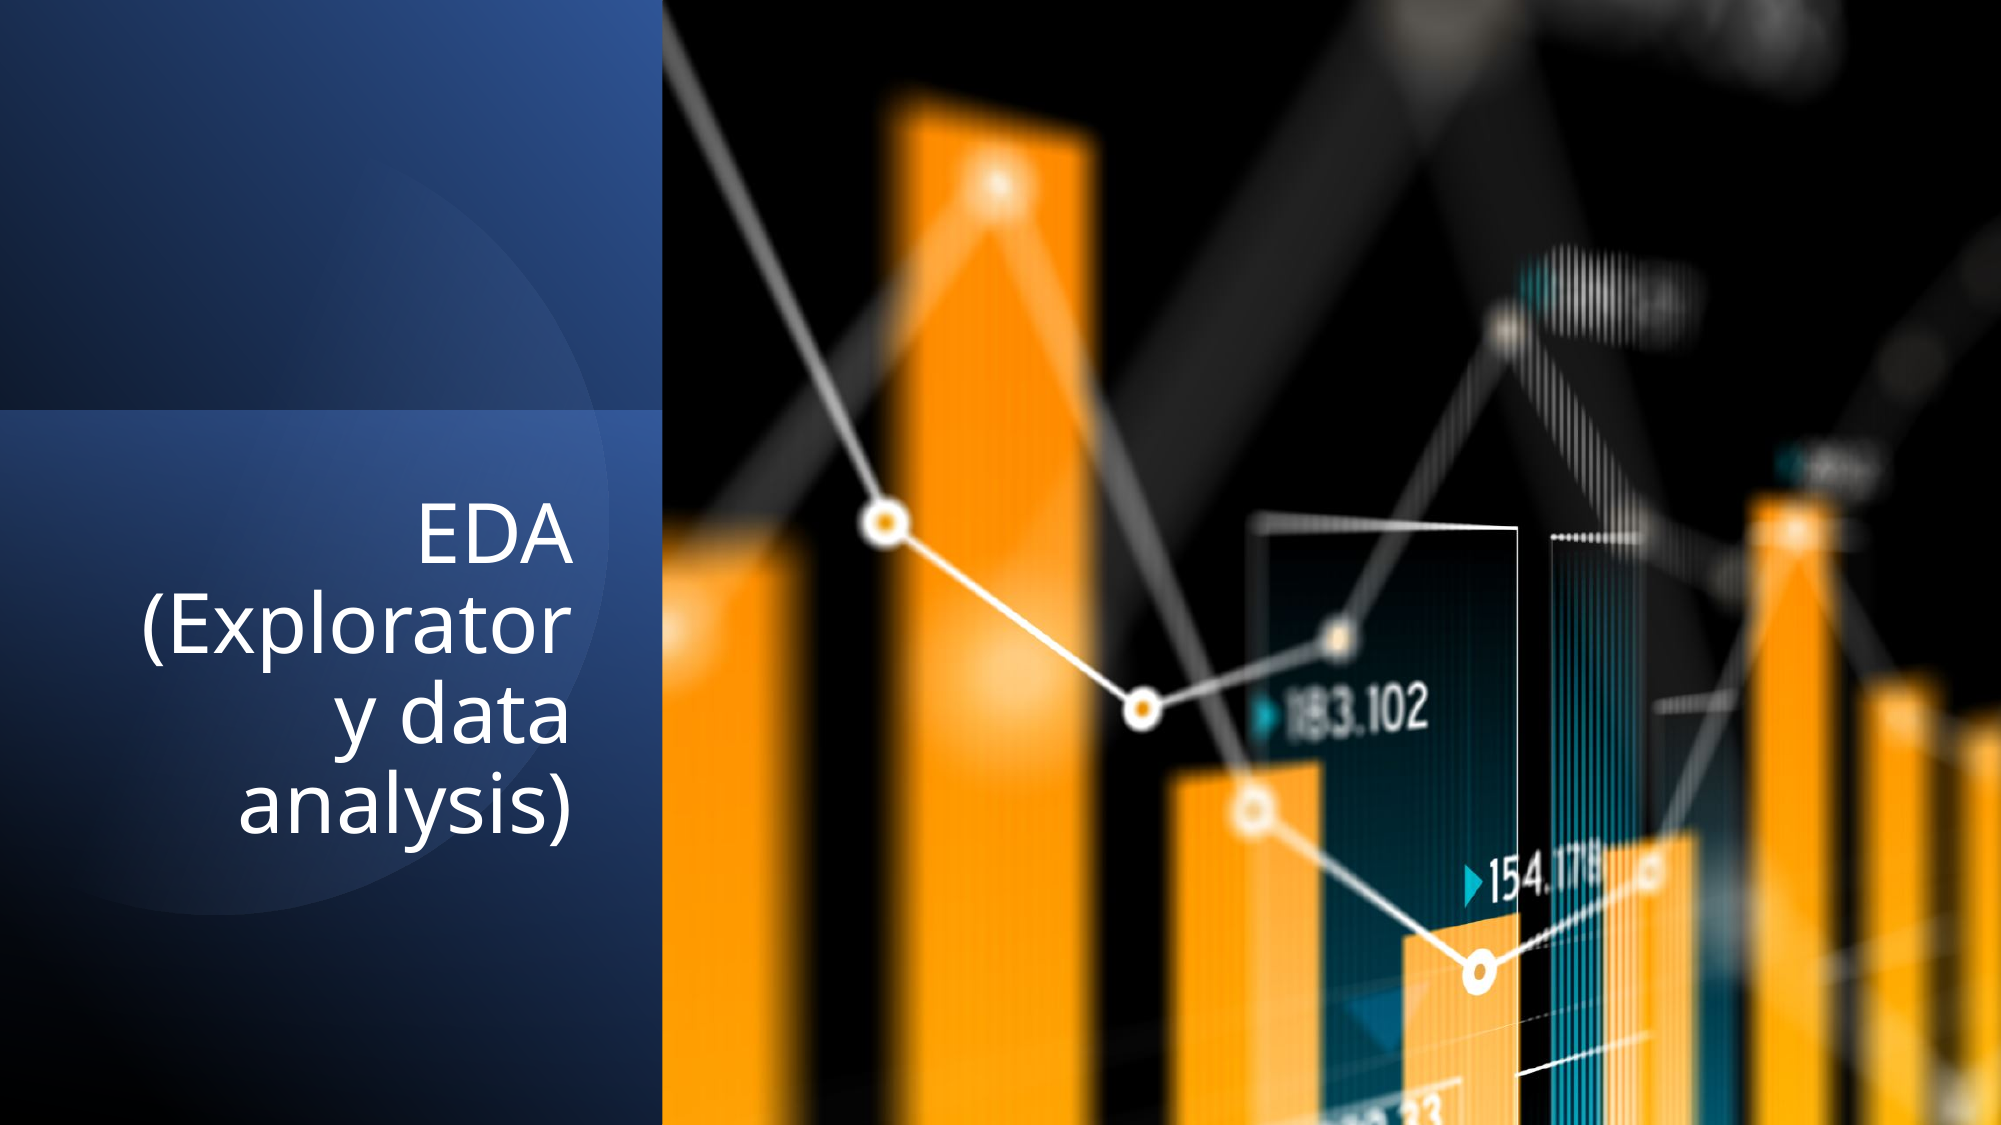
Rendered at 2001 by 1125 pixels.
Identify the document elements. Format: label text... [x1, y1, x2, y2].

text_box [0, 409, 662, 1125]
text_box EDA (Exploratory data analysis) [87, 484, 589, 1064]
picture [662, 0, 2001, 1125]
text_box [0, 0, 662, 409]
text_box [0, 124, 610, 895]
